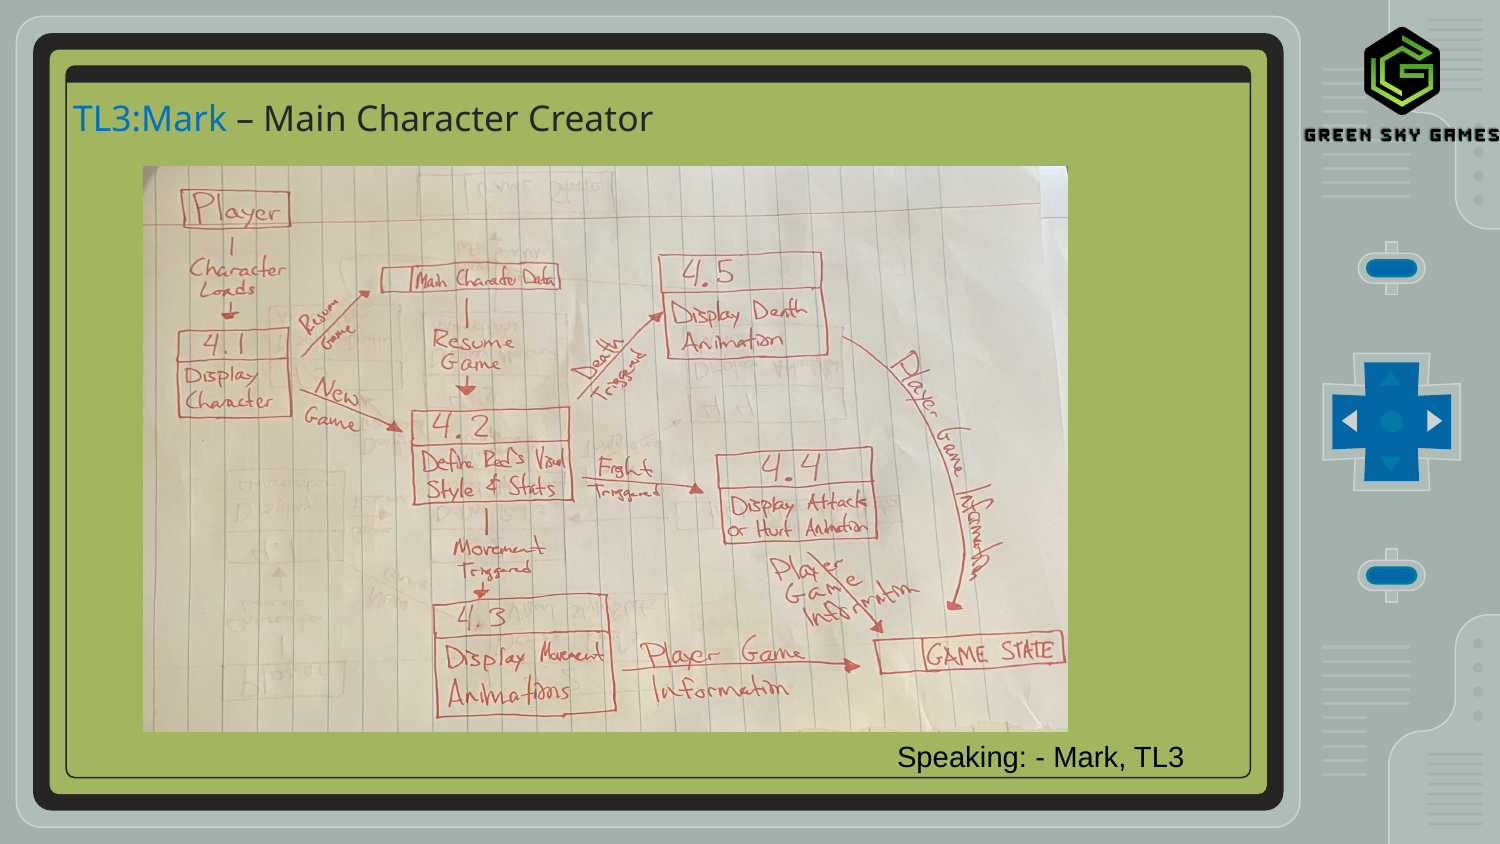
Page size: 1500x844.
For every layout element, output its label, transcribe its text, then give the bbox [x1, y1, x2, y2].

text_box Speaking: - Mark, TL3 [882, 730, 1245, 781]
picture [1285, 0, 1500, 184]
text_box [1358, 241, 1426, 295]
title TL3:Mark – Main Character Creator [58, 81, 1261, 216]
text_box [1358, 548, 1426, 603]
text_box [1322, 353, 1461, 491]
picture [142, 166, 1069, 733]
